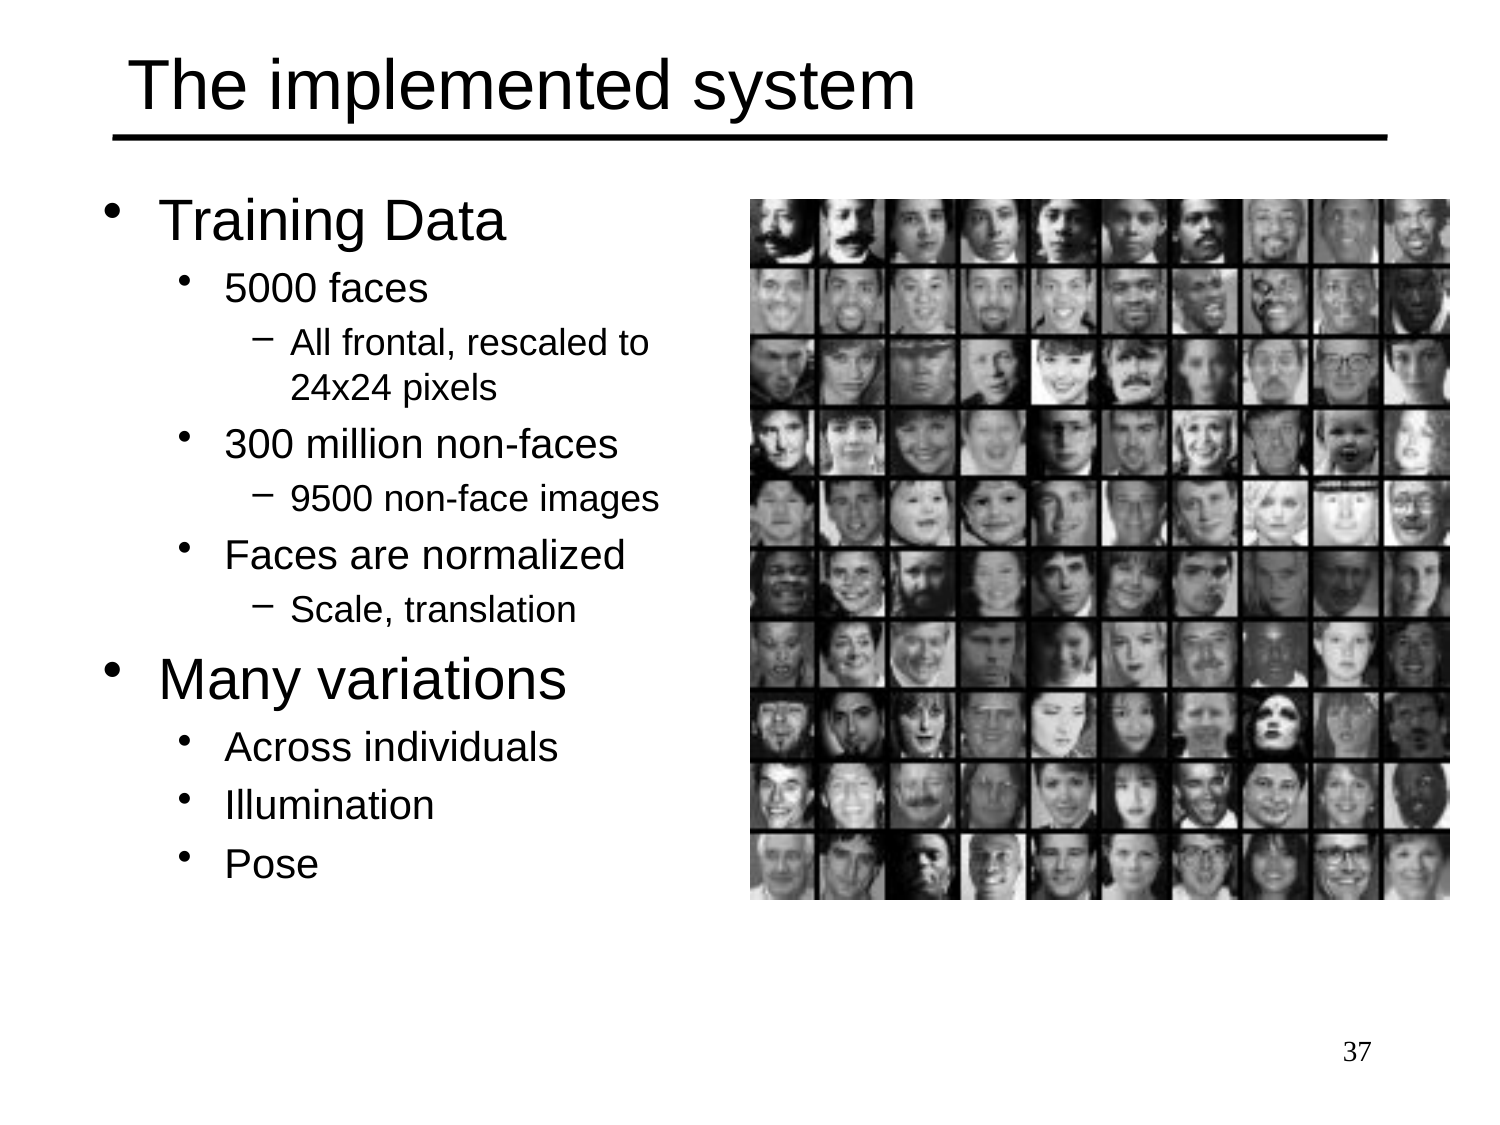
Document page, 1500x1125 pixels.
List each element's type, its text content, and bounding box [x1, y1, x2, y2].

slide_number 37 [1074, 1024, 1388, 1101]
picture [749, 199, 1451, 901]
list Training Data 5000 faces All frontal, rescaled to 24x24 pixels 300 million non-faces 9500 non-face images Faces are normalized Scale, translation Many variations Across individuals Illumination Pose [87, 174, 1363, 976]
title The implemented system [112, 12, 1388, 151]
